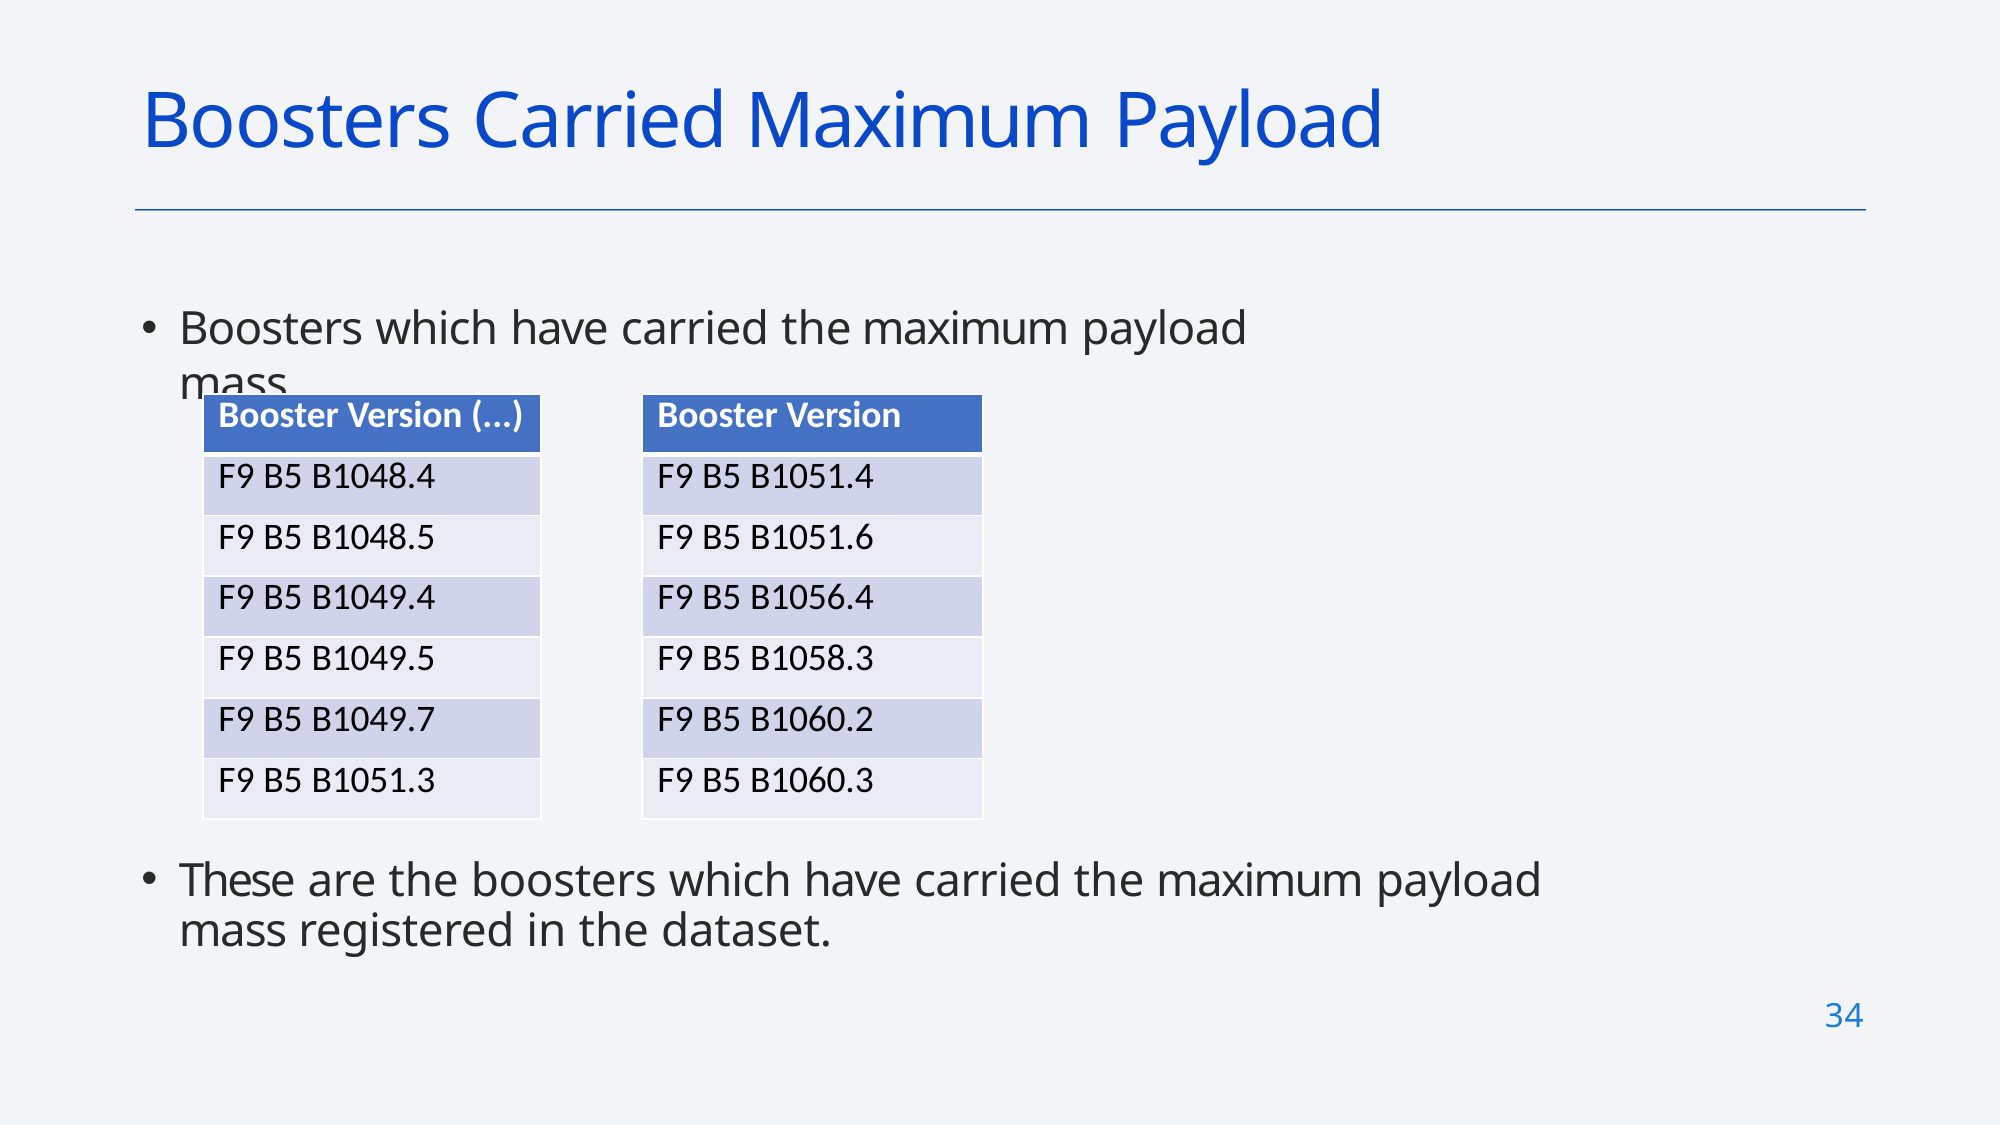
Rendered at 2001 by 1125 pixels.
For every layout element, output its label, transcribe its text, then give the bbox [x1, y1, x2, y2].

picture [0, 0, 2000, 1125]
table_cell F9 B5 B1048.4 [204, 457, 540, 515]
table_header Booster Version [643, 395, 982, 452]
table_header Booster Version (...) [204, 395, 540, 452]
title Boosters Carried Maximum Payload [139, 68, 1767, 259]
table_cell F9 B5 B1051.3 [204, 759, 540, 818]
text_box Boosters which have carried the maximum payload mass [139, 296, 1285, 409]
table_cell F9 B5 B1058.3 [643, 638, 982, 697]
table_cell F9 B5 B1060.3 [643, 759, 982, 818]
table_cell F9 B5 B1048.5 [204, 516, 540, 575]
table_cell F9 B5 B1049.7 [204, 699, 540, 758]
text_box These are the boosters which have carried the maximum payload mass registered in the dataset. [139, 847, 1561, 956]
table_cell F9 B5 B1049.4 [204, 577, 540, 636]
table_cell F9 B5 B1049.5 [204, 638, 540, 697]
table_cell F9 B5 B1051.6 [643, 516, 982, 575]
table_cell F9 B5 B1051.4 [643, 457, 982, 515]
table_cell F9 B5 B1060.2 [643, 699, 982, 758]
slide_number 34 [1818, 1001, 1874, 1125]
table_cell F9 B5 B1056.4 [643, 577, 982, 636]
